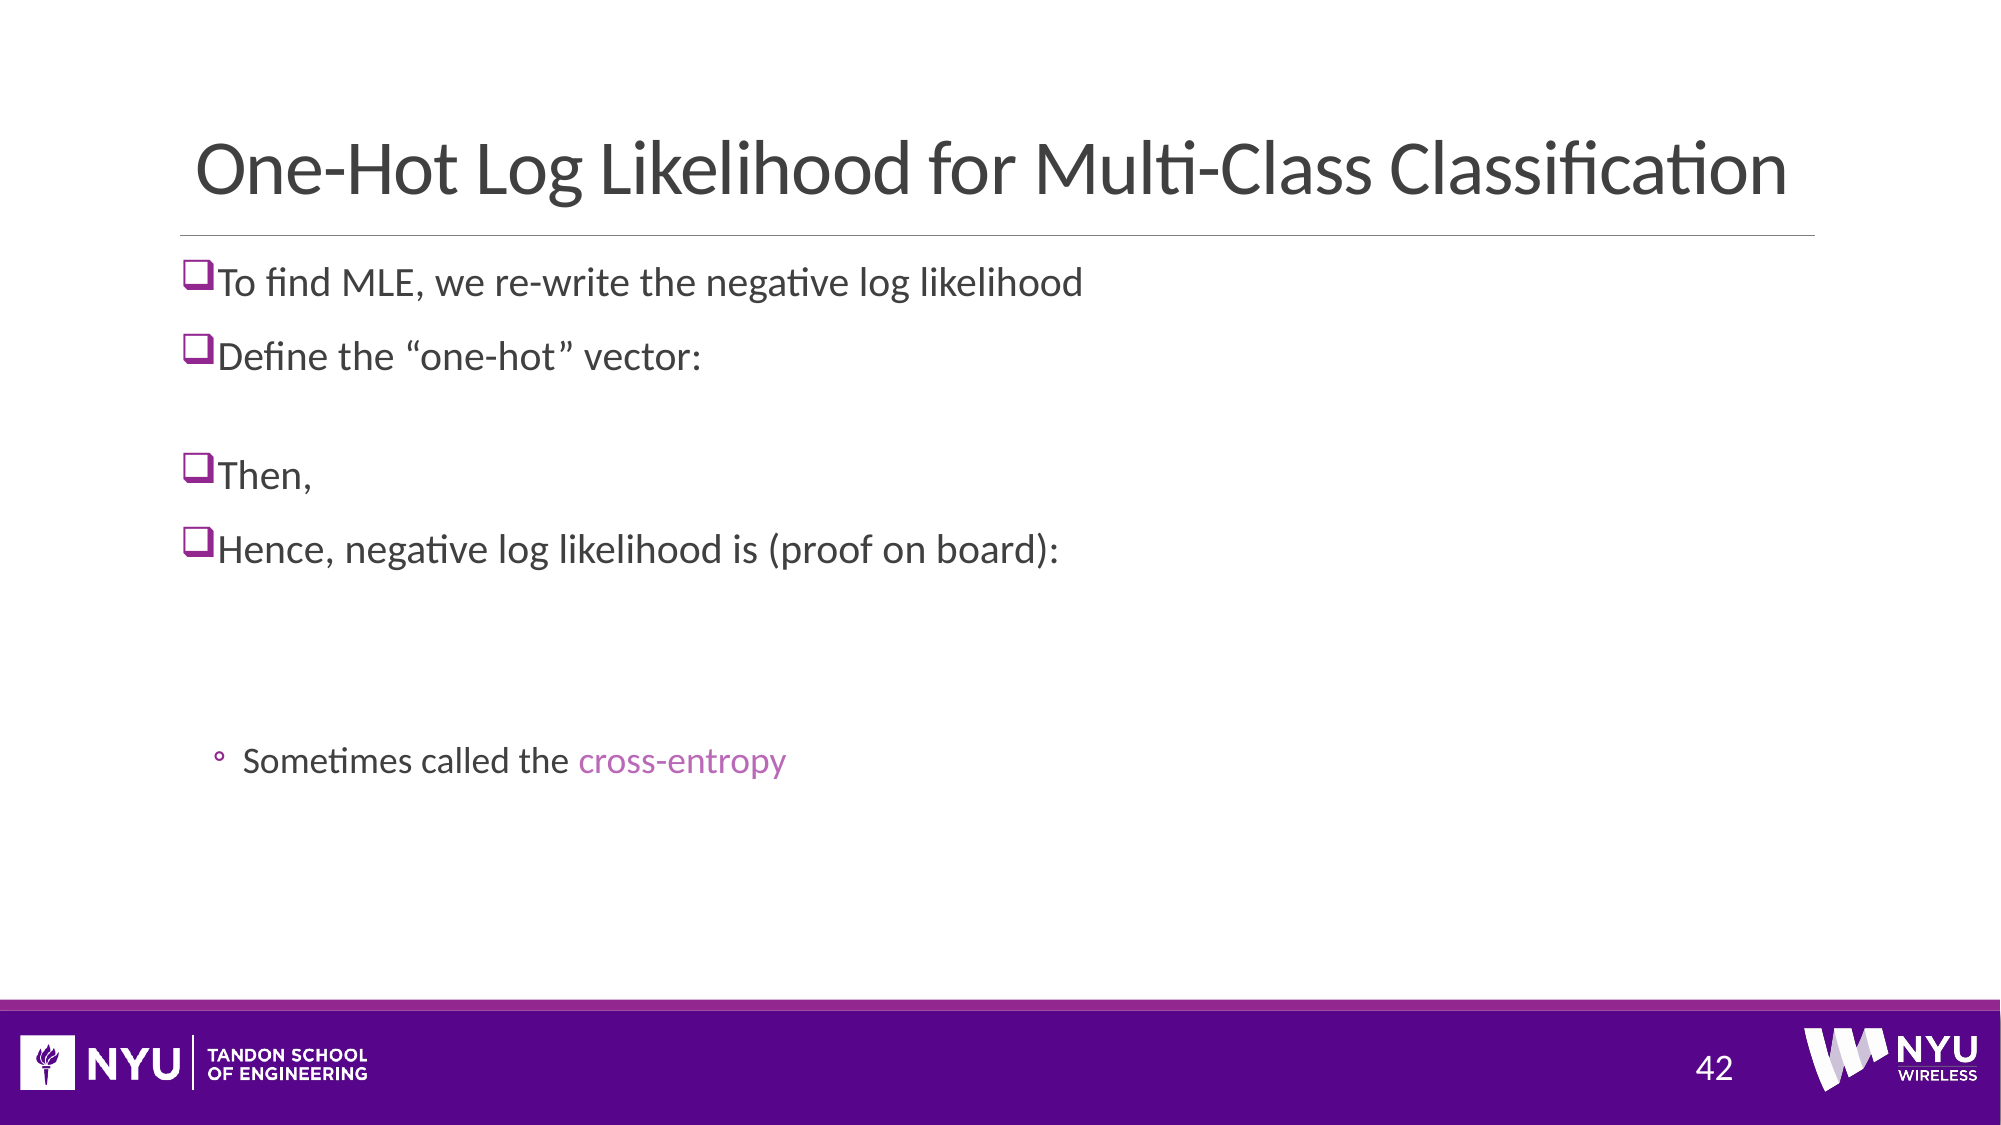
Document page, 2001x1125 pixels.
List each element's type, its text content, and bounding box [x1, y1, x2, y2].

slide_number 42 [1533, 1035, 1749, 1096]
title One-Hot Log Likelihood for Multi-Class Classification [180, 47, 1830, 218]
